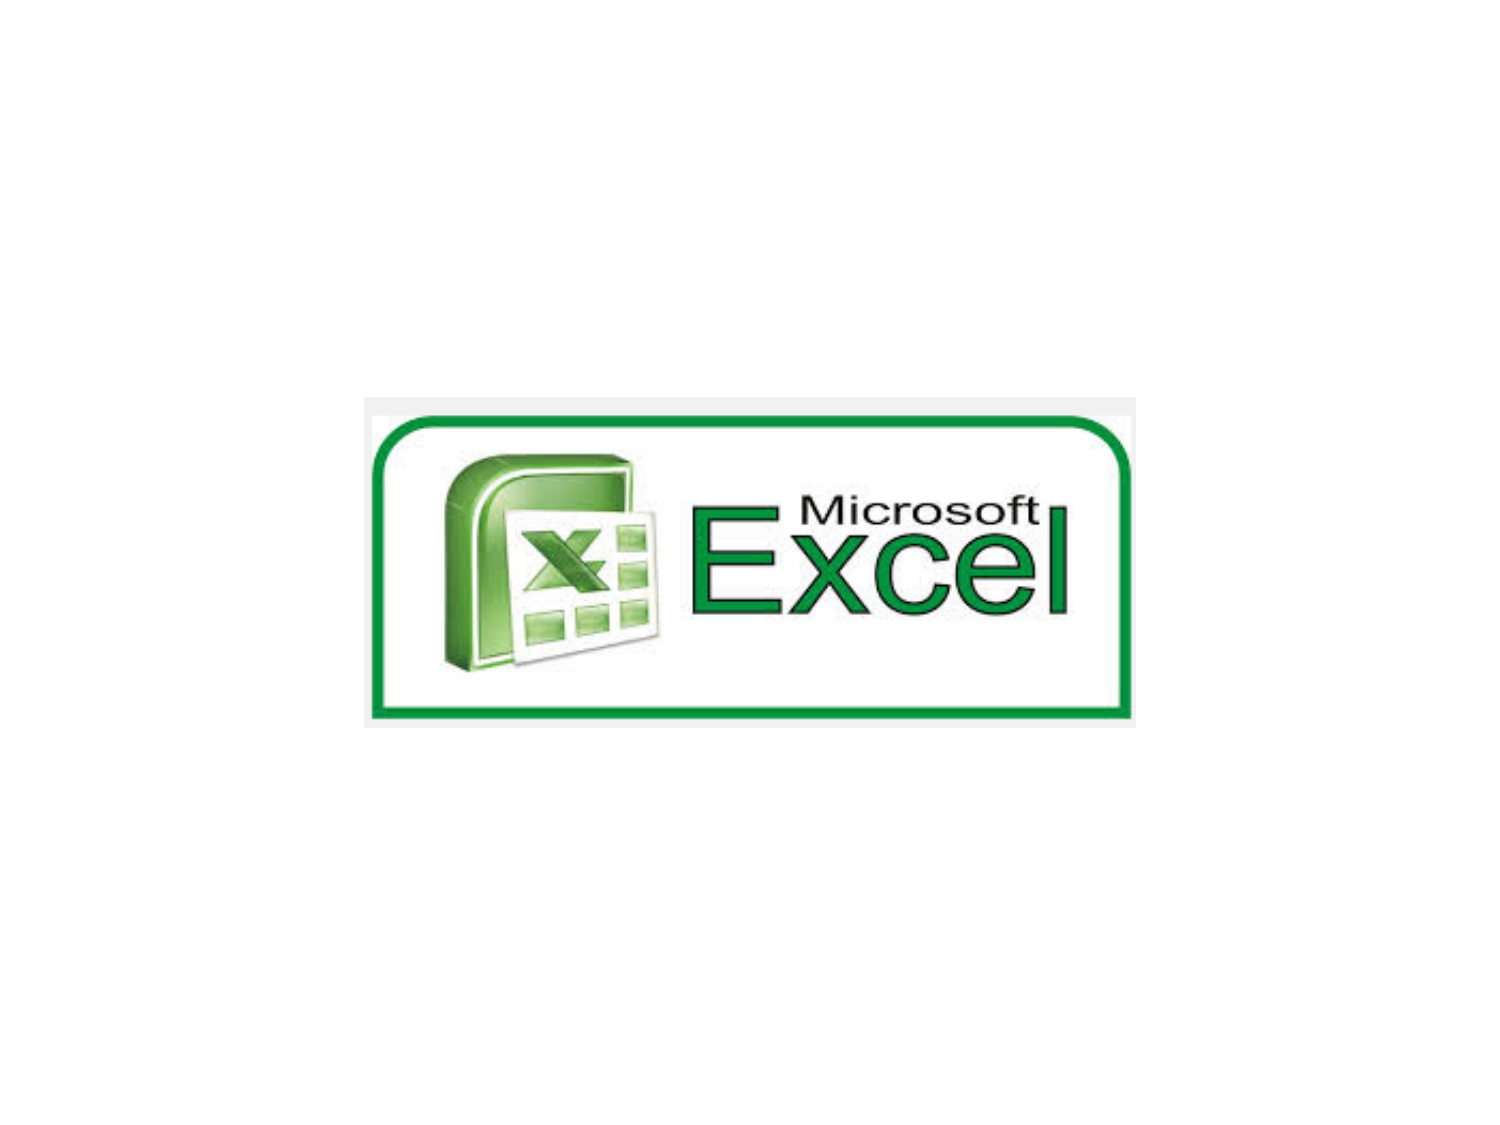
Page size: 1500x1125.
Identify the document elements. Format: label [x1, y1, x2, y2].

picture [364, 396, 1136, 729]
